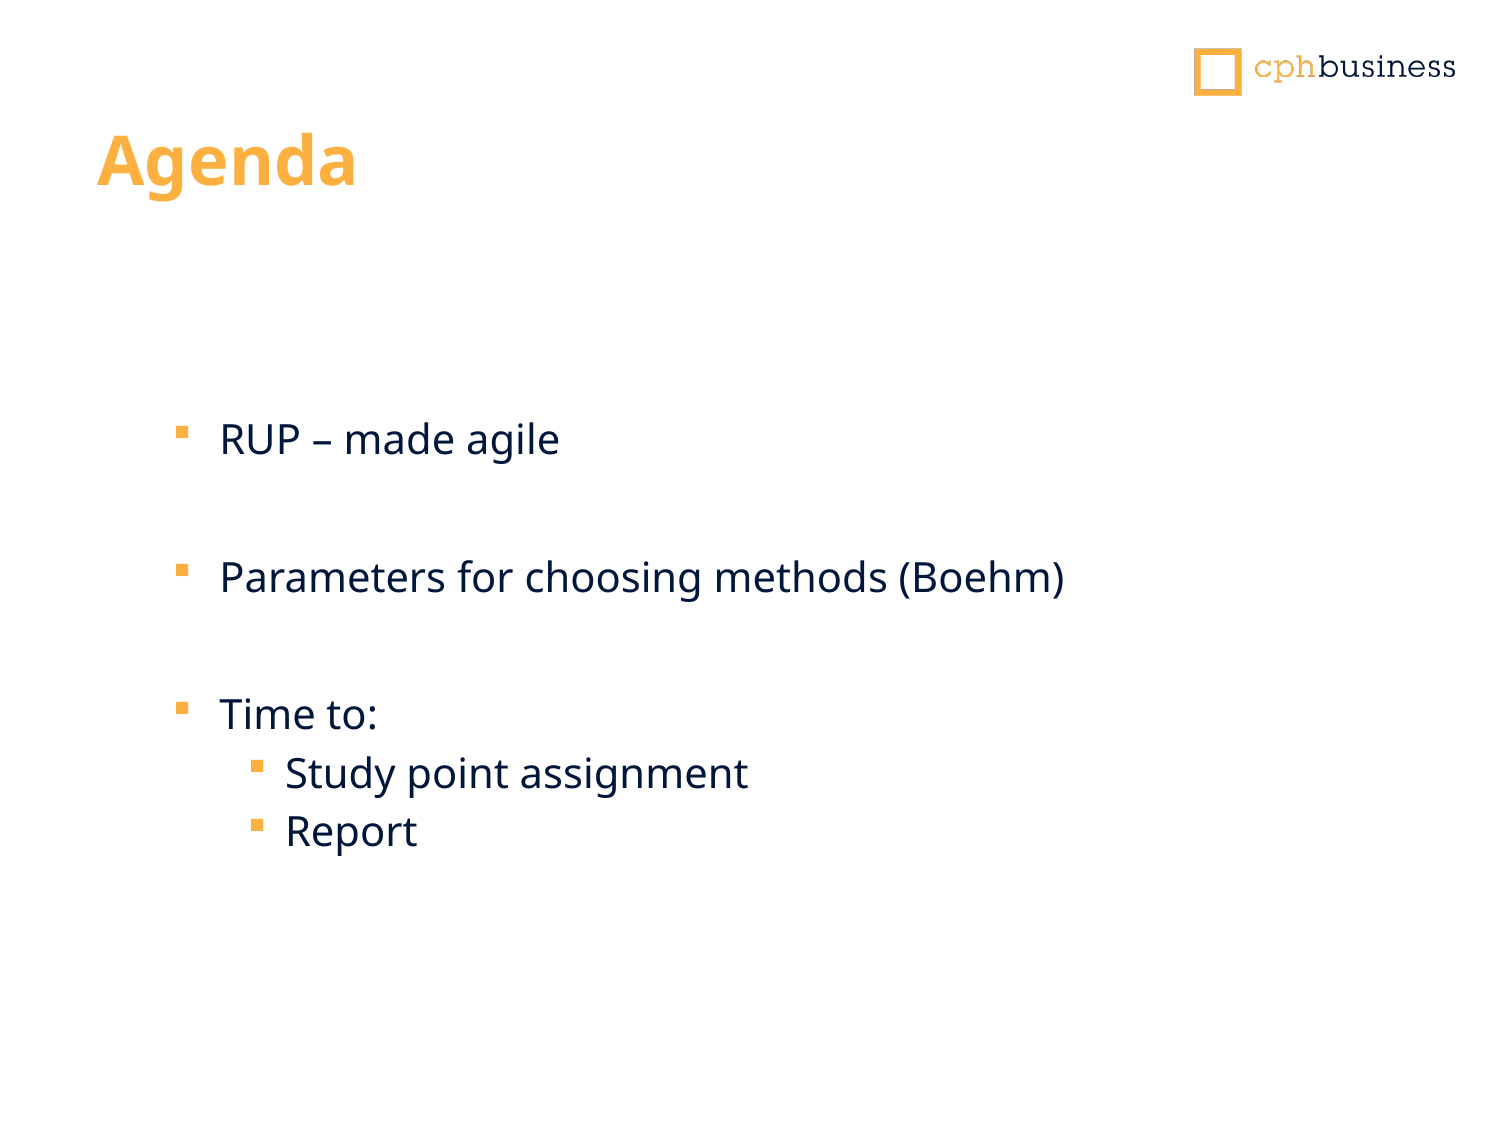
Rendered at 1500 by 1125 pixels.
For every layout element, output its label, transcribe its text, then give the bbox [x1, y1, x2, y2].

list RUP – made agile Parameters for choosing methods (Boehm) Time to: Study point assignment Report [83, 347, 1411, 967]
list Agenda [83, 109, 1411, 298]
picture [1147, 1, 1500, 143]
